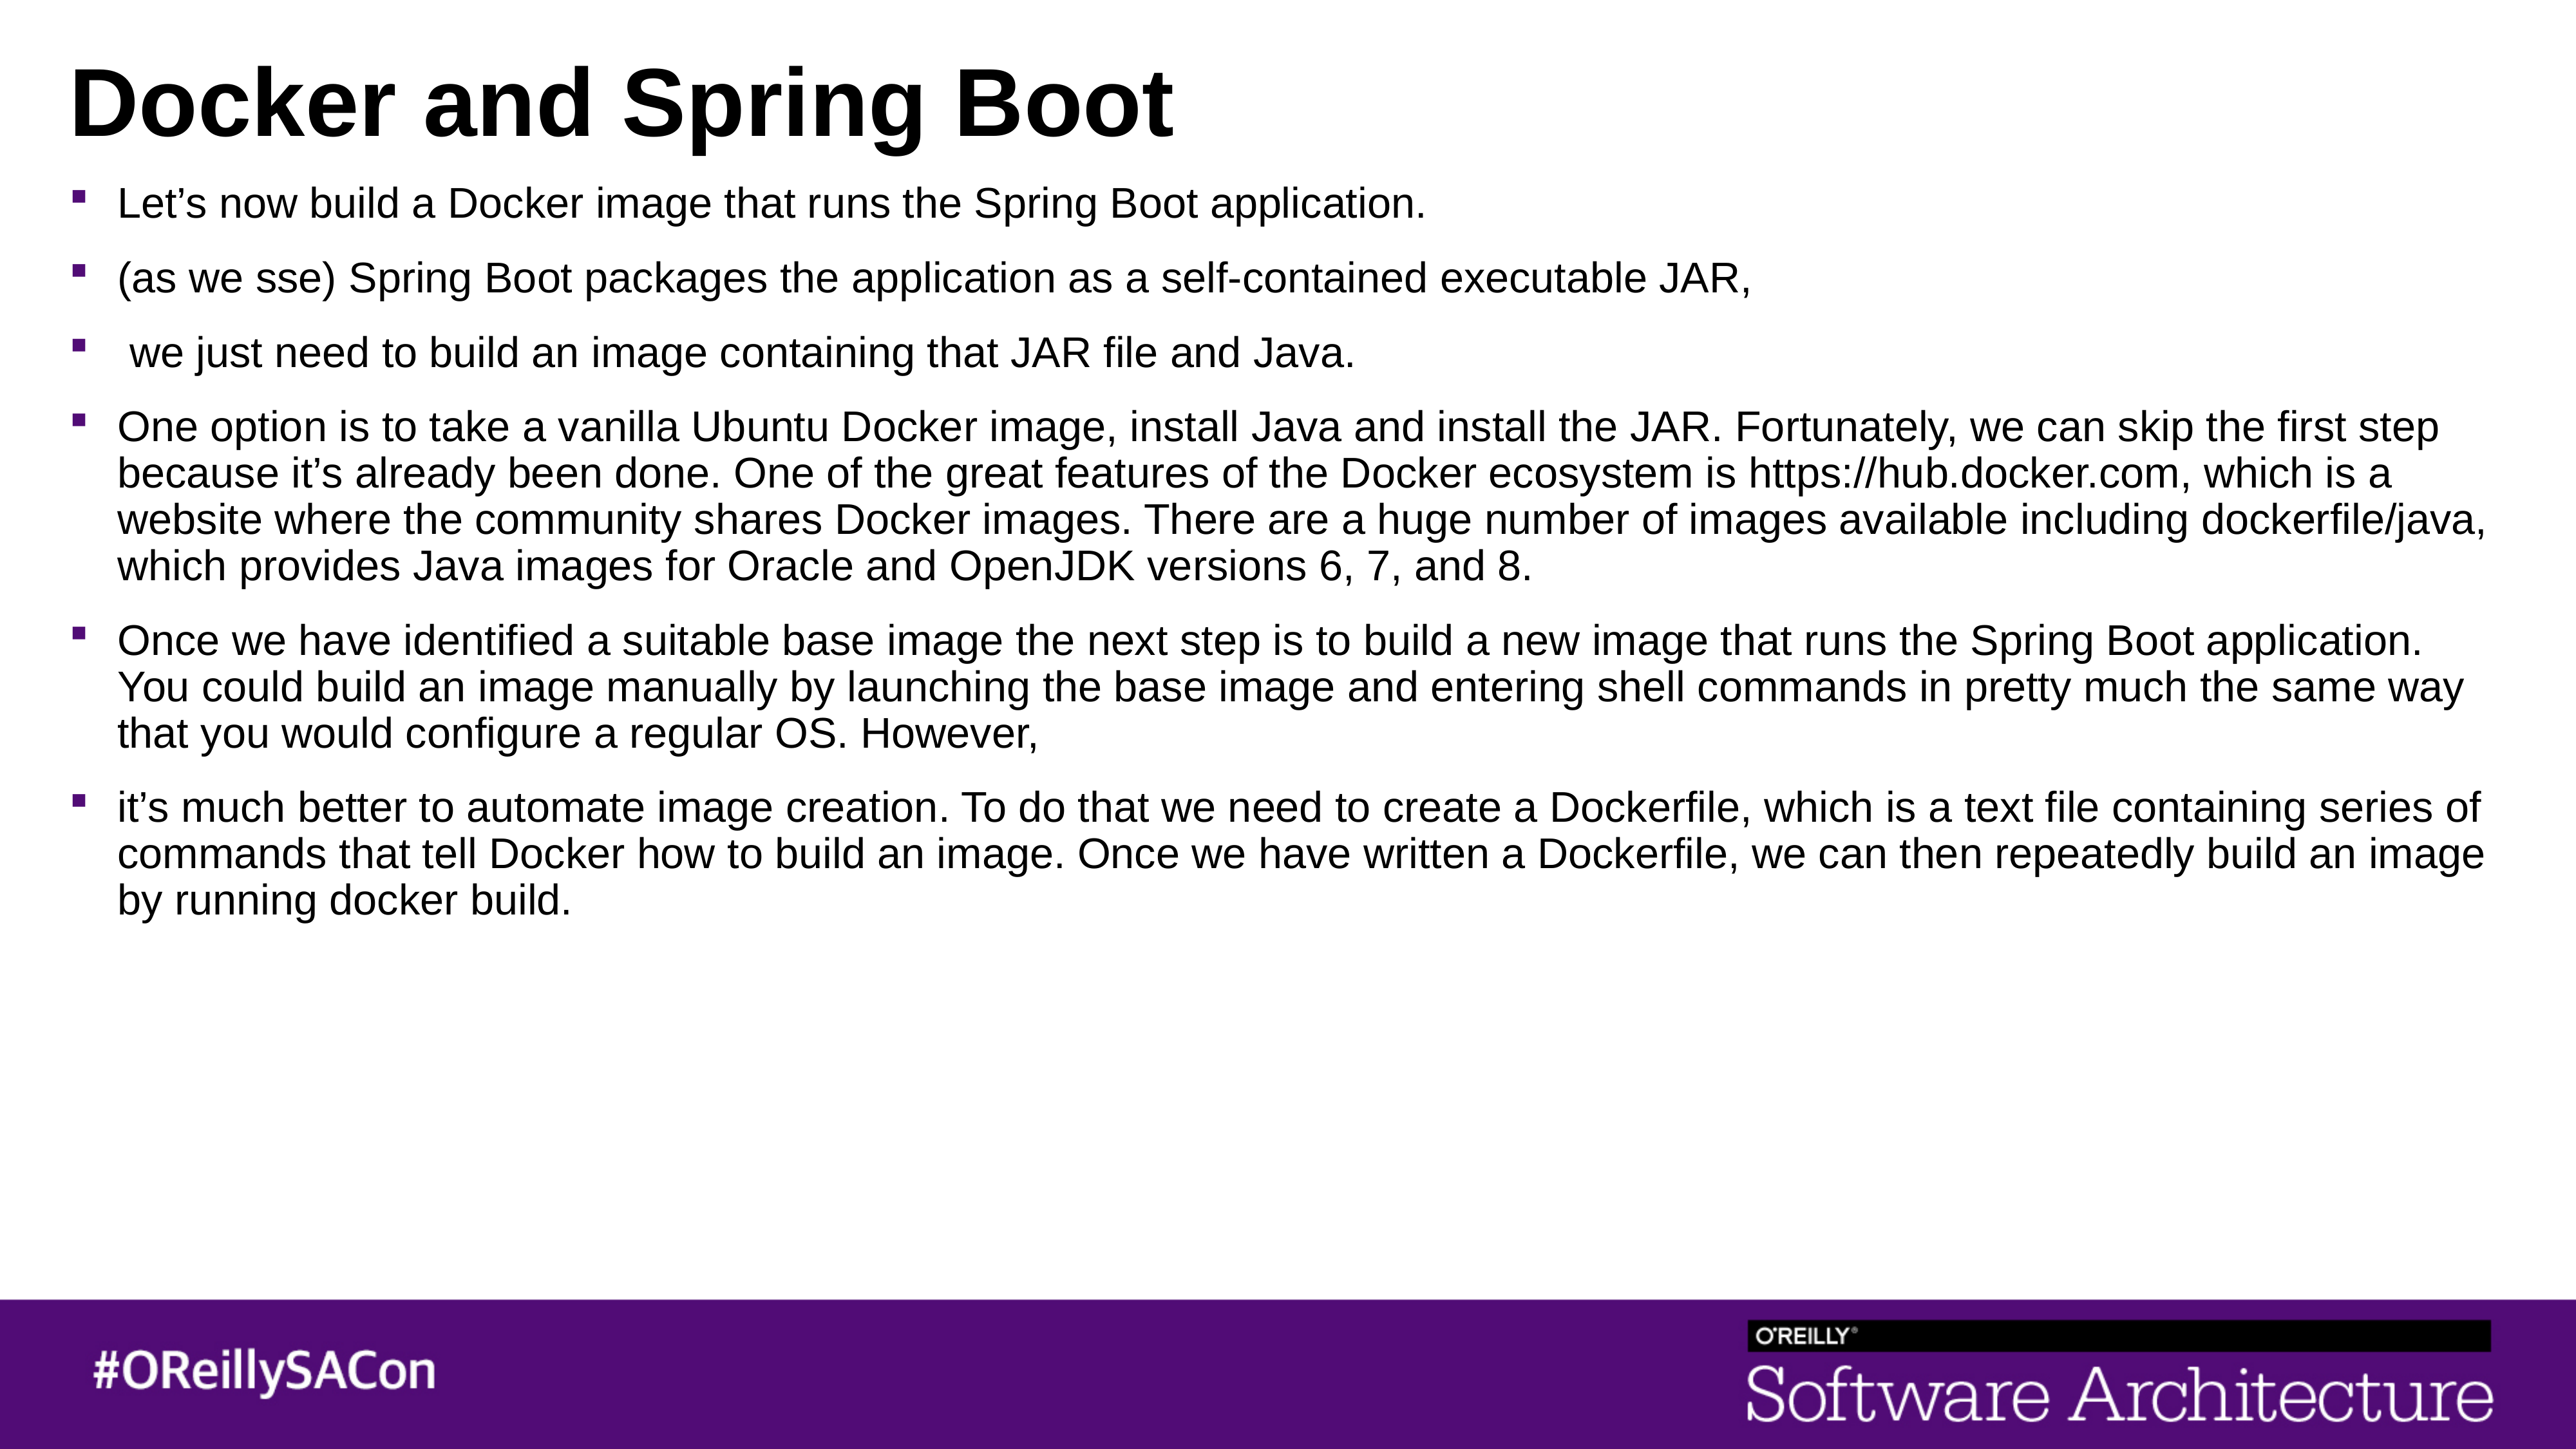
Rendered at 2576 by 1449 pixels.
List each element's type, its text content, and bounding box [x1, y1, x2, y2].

picture [0, 0, 2576, 1449]
list Let’s now build a Docker image that runs the Spring Boot application. (as we sse) Spring Boot packages the application as a self-contained executable JAR, we just need to build an image containing that JAR file and Java. One option is to take a vanilla Ubuntu Docker image, install Java and install the JAR. Fortunately, we can skip the first step because it’s already been done. One of the great features of the Docker ecosystem is https://hub.docker.com, which is a website where the community shares Docker images. There are a huge number of images available including dockerfile/java, which provides Java images for Oracle and OpenJDK versions 6, 7, and 8. Once we have identified a suitable base image the next step is to build a new image that runs the Spring Boot application. You could build an image manually by launching the base image and entering shell commands in pretty much the same way that you would configure a regular OS. However, it’s much better to automate image creation. To do that we need to create a Dockerfile, which is a text file containing series of commands that tell Docker how to build an image. Once we have written a Dockerfile, we can then repeatedly build an image by running docker build. [65, 177, 2510, 1304]
title Docker and Spring Boot [65, 25, 2510, 169]
